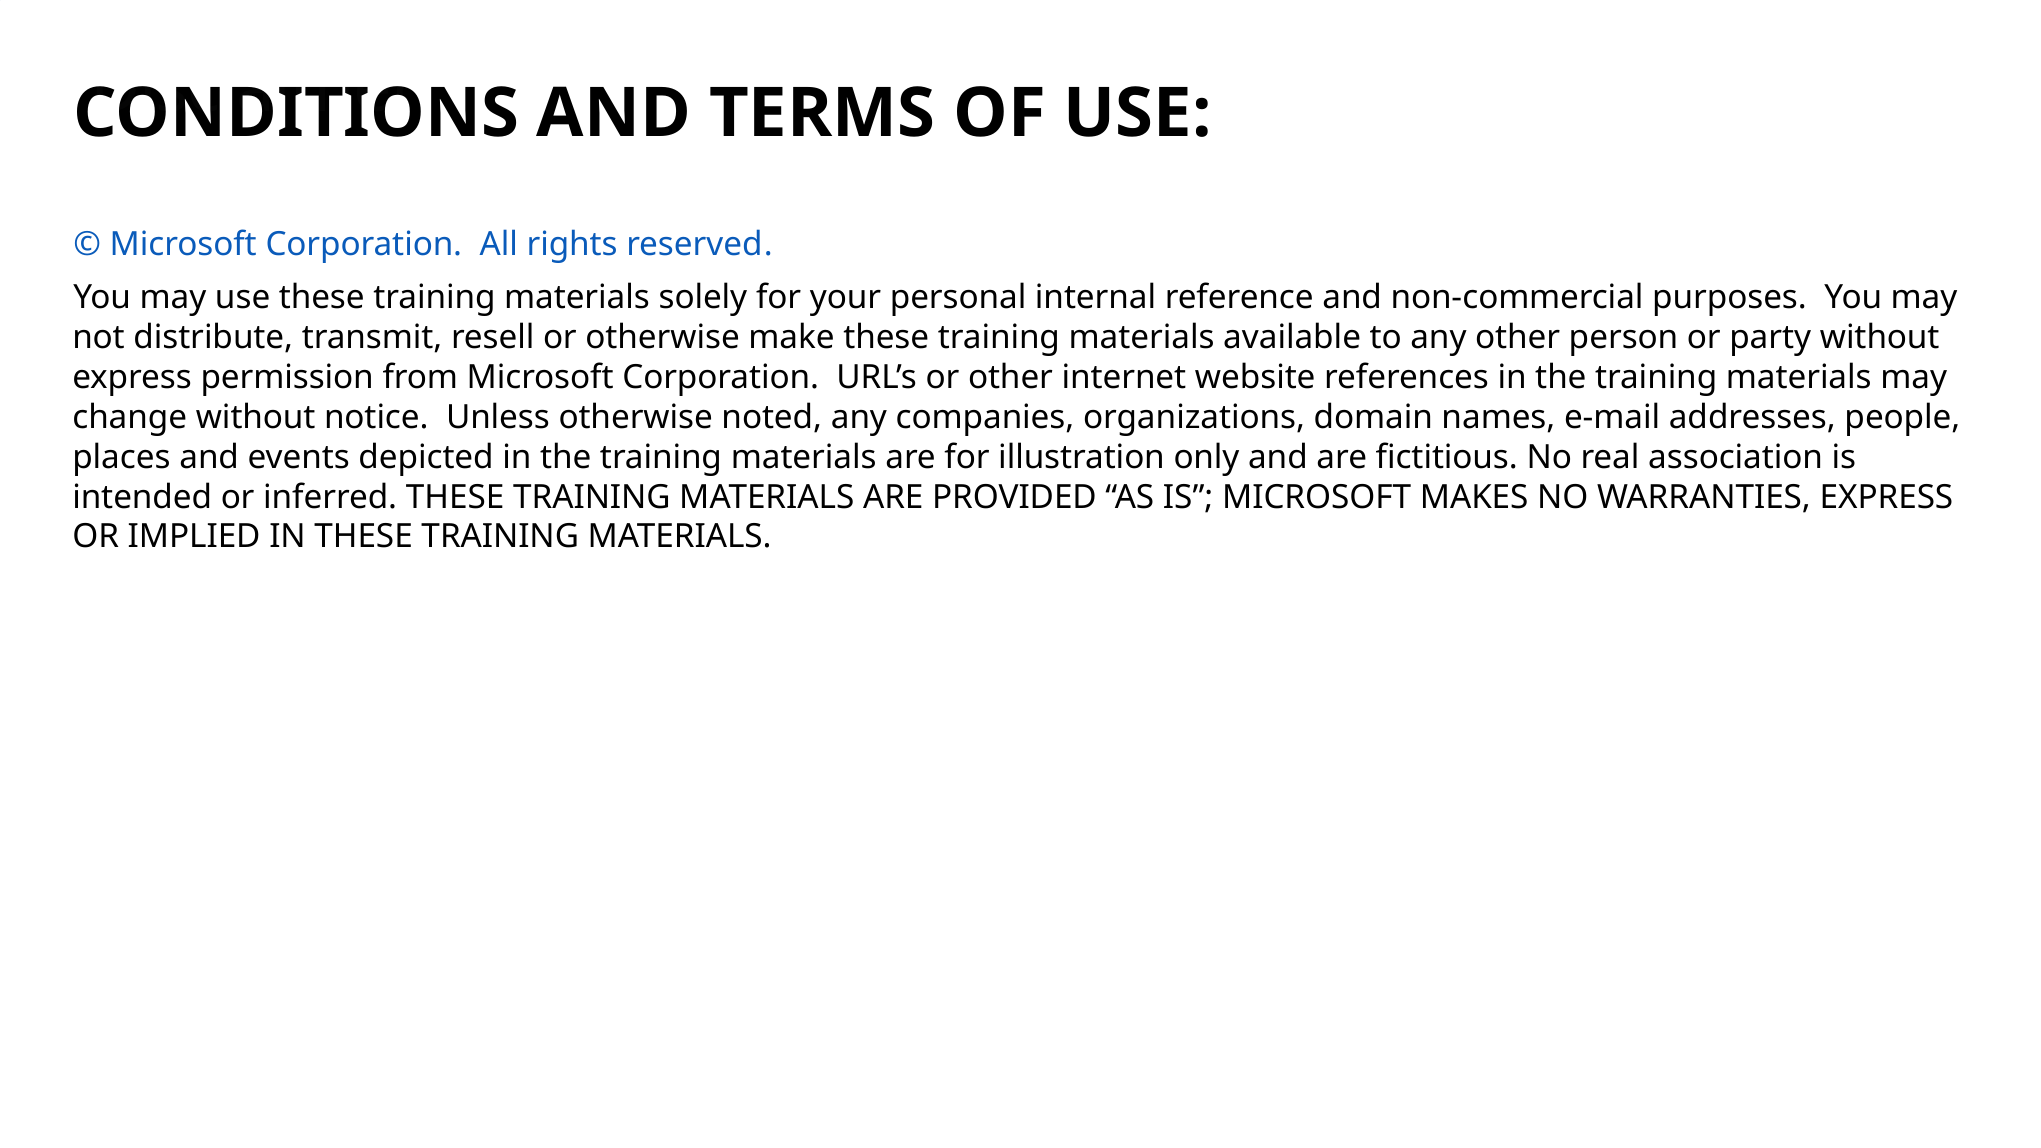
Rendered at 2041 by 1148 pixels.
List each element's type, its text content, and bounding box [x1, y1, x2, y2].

title Disclaimer [89, 48, 2040, 126]
